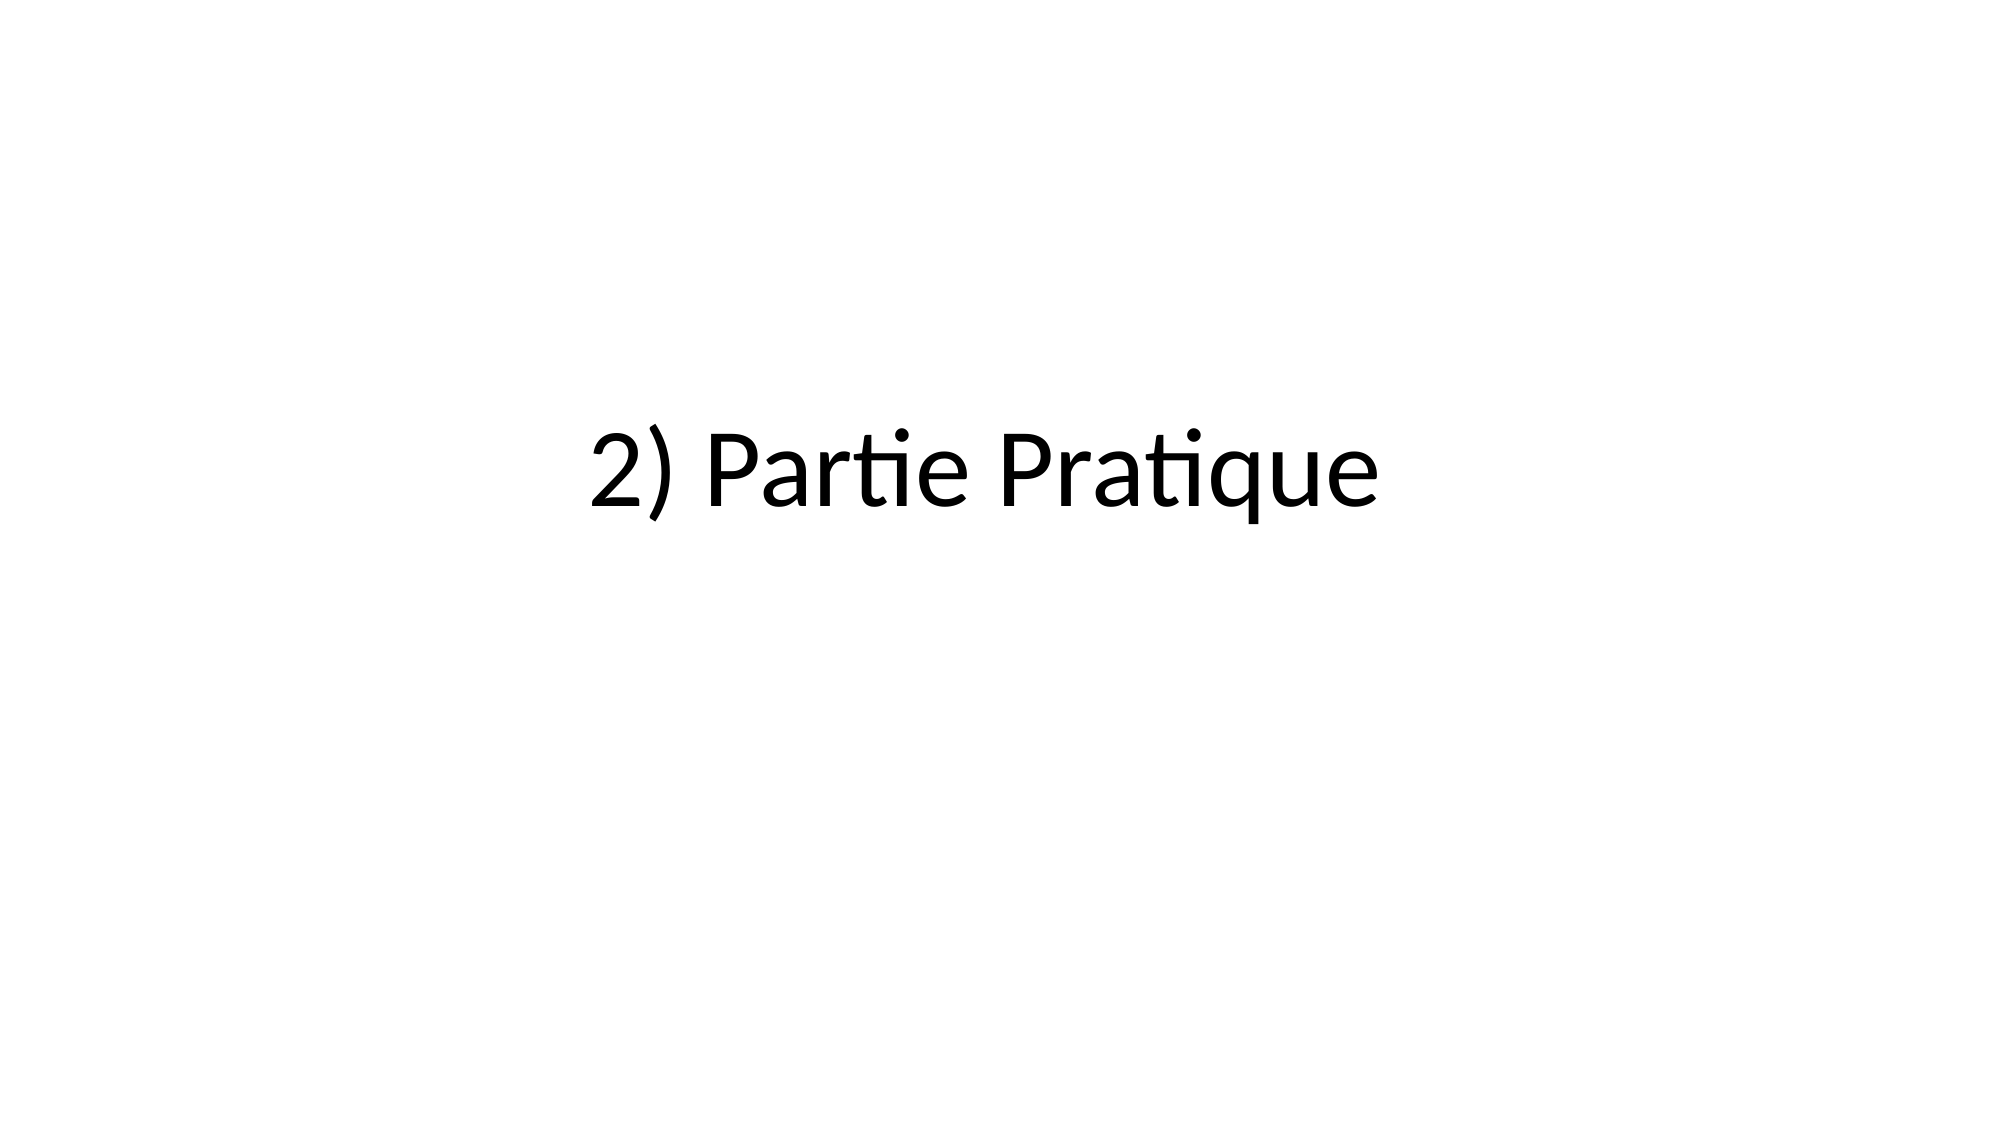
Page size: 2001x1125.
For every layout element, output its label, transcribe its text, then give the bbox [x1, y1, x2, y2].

text_box 2) Partie Pratique [572, 386, 1423, 537]
